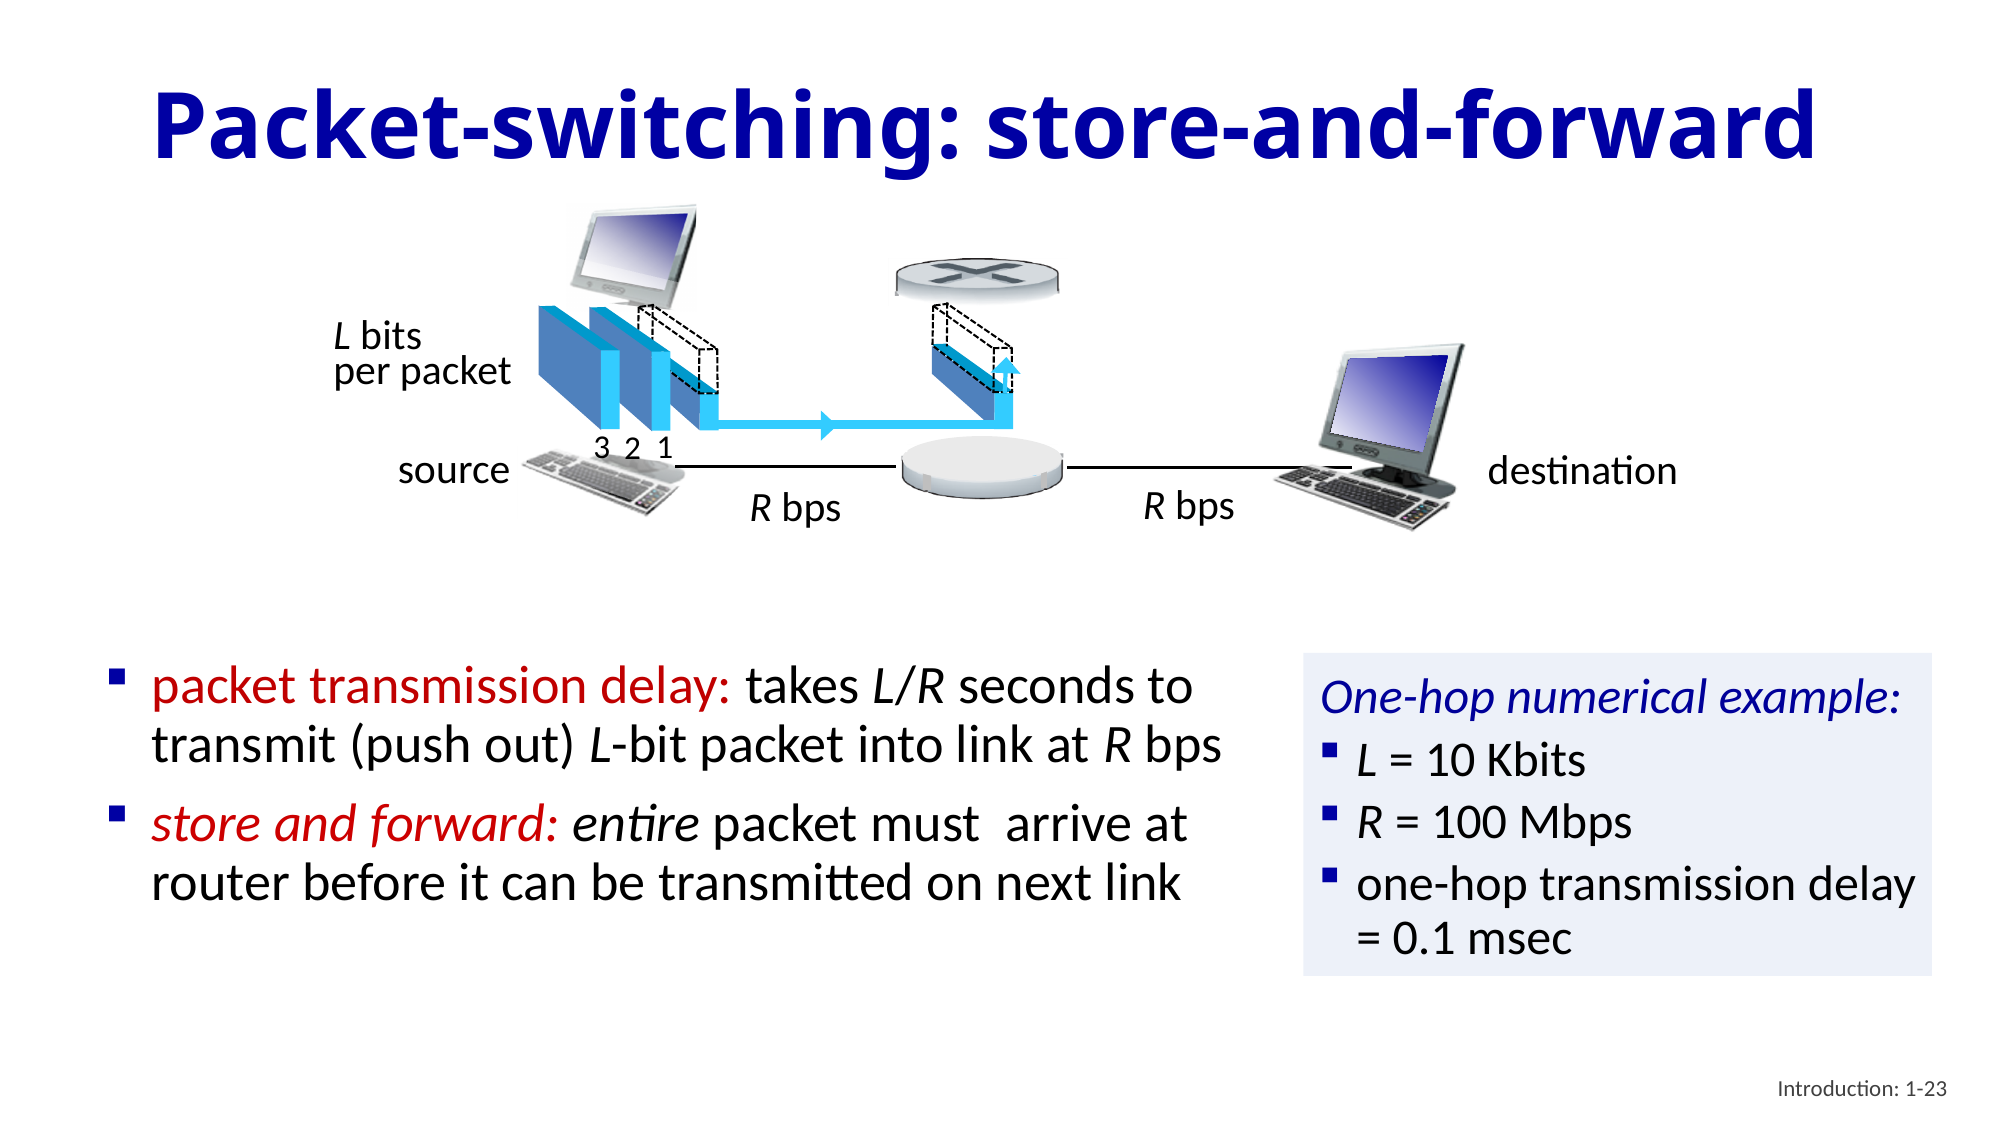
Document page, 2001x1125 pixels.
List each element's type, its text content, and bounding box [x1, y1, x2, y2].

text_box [1227, 335, 1471, 546]
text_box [888, 258, 1068, 309]
title Packet-switching: store-and-forward [135, 55, 1861, 202]
text_box L bits per packet [318, 314, 528, 401]
text_box R bps [734, 472, 857, 538]
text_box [896, 436, 1070, 500]
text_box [1303, 652, 1936, 1030]
text_box destination [1472, 435, 1694, 501]
text_box R bps [1128, 470, 1227, 536]
text_box source [383, 434, 526, 500]
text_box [538, 302, 1021, 441]
slide_number Introduction: 1-23 [1512, 1056, 1963, 1117]
list packet transmission delay: takes L/R seconds to transmit (push out) L-bit packet into link at R bps store and forward: entire packet must arrive at router before it can be transmitted on next link [89, 649, 1249, 946]
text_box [546, 203, 726, 302]
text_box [517, 444, 694, 519]
